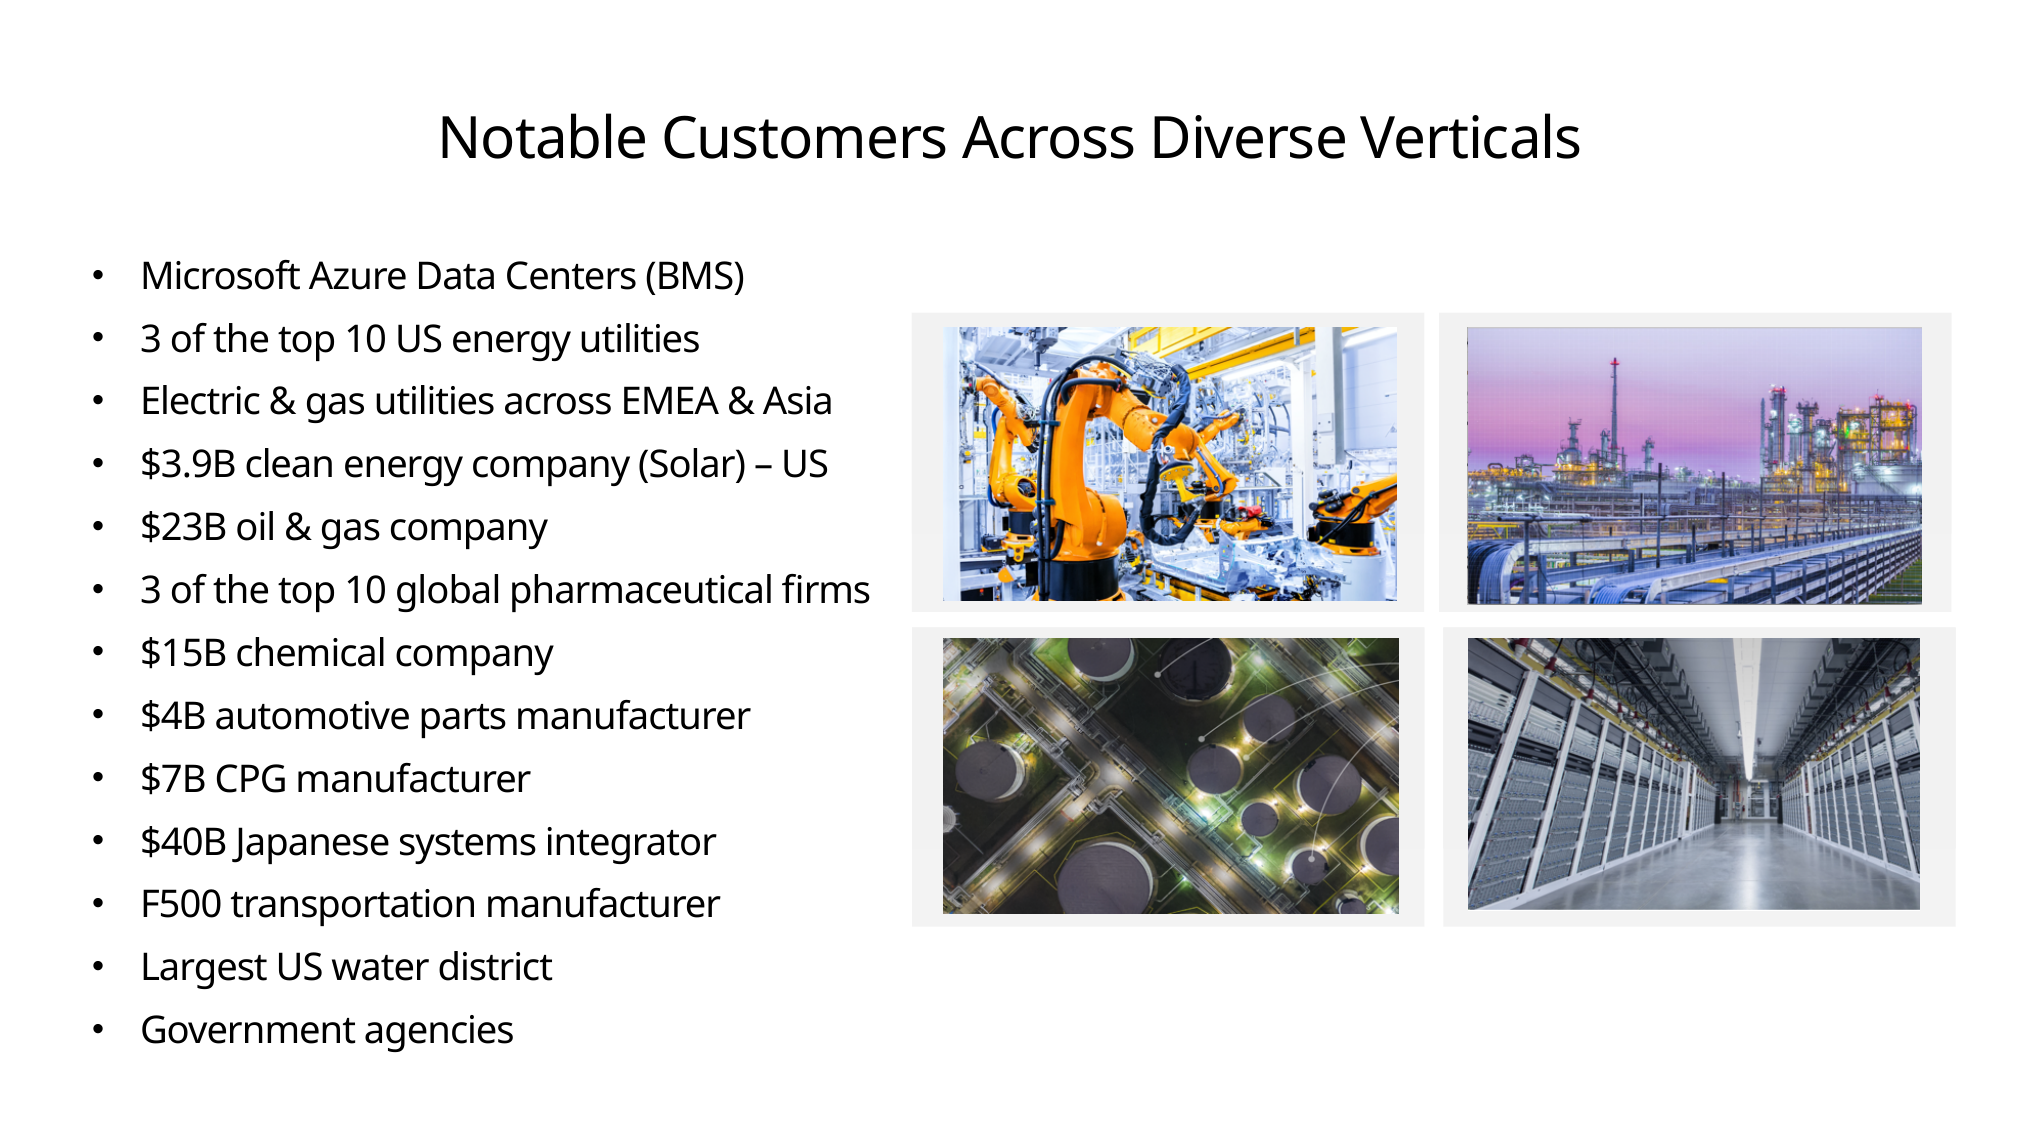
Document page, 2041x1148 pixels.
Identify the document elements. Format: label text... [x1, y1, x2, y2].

list Microsoft Azure Data Centers (BMS) 3 of the top 10 US energy utilities Electric & gas utilities across EMEA & Asia $3.9B clean energy company (Solar) – US $23B oil & gas company 3 of the top 10 global pharmaceutical firms $15B chemical company $4B automotive parts manufacturer $7B CPG manufacturer $40B Japanese systems integrator F500 transportation manufacturer Largest US water district Government agencies [92, 236, 915, 1071]
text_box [911, 312, 1956, 927]
title Notable Customers Across Diverse Verticals [76, 93, 1968, 230]
